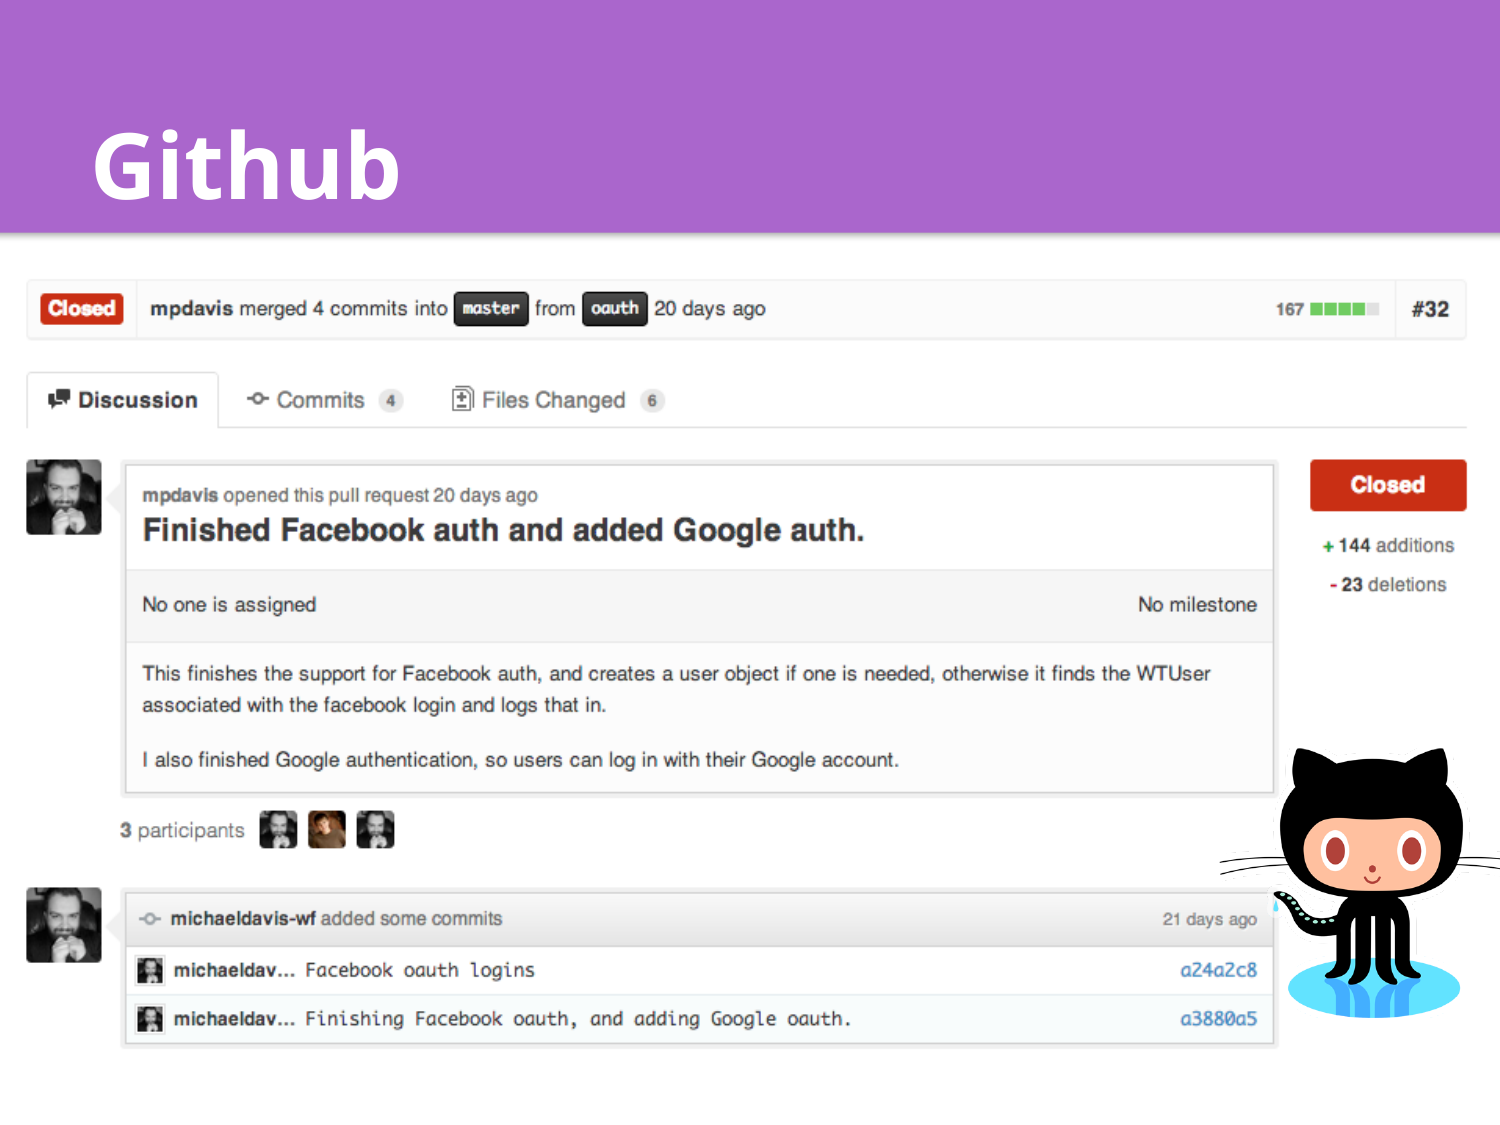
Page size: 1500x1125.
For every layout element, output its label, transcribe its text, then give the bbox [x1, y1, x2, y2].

text_box [0, 0, 1500, 233]
title Github [75, 14, 1425, 233]
picture [0, 256, 1500, 1069]
